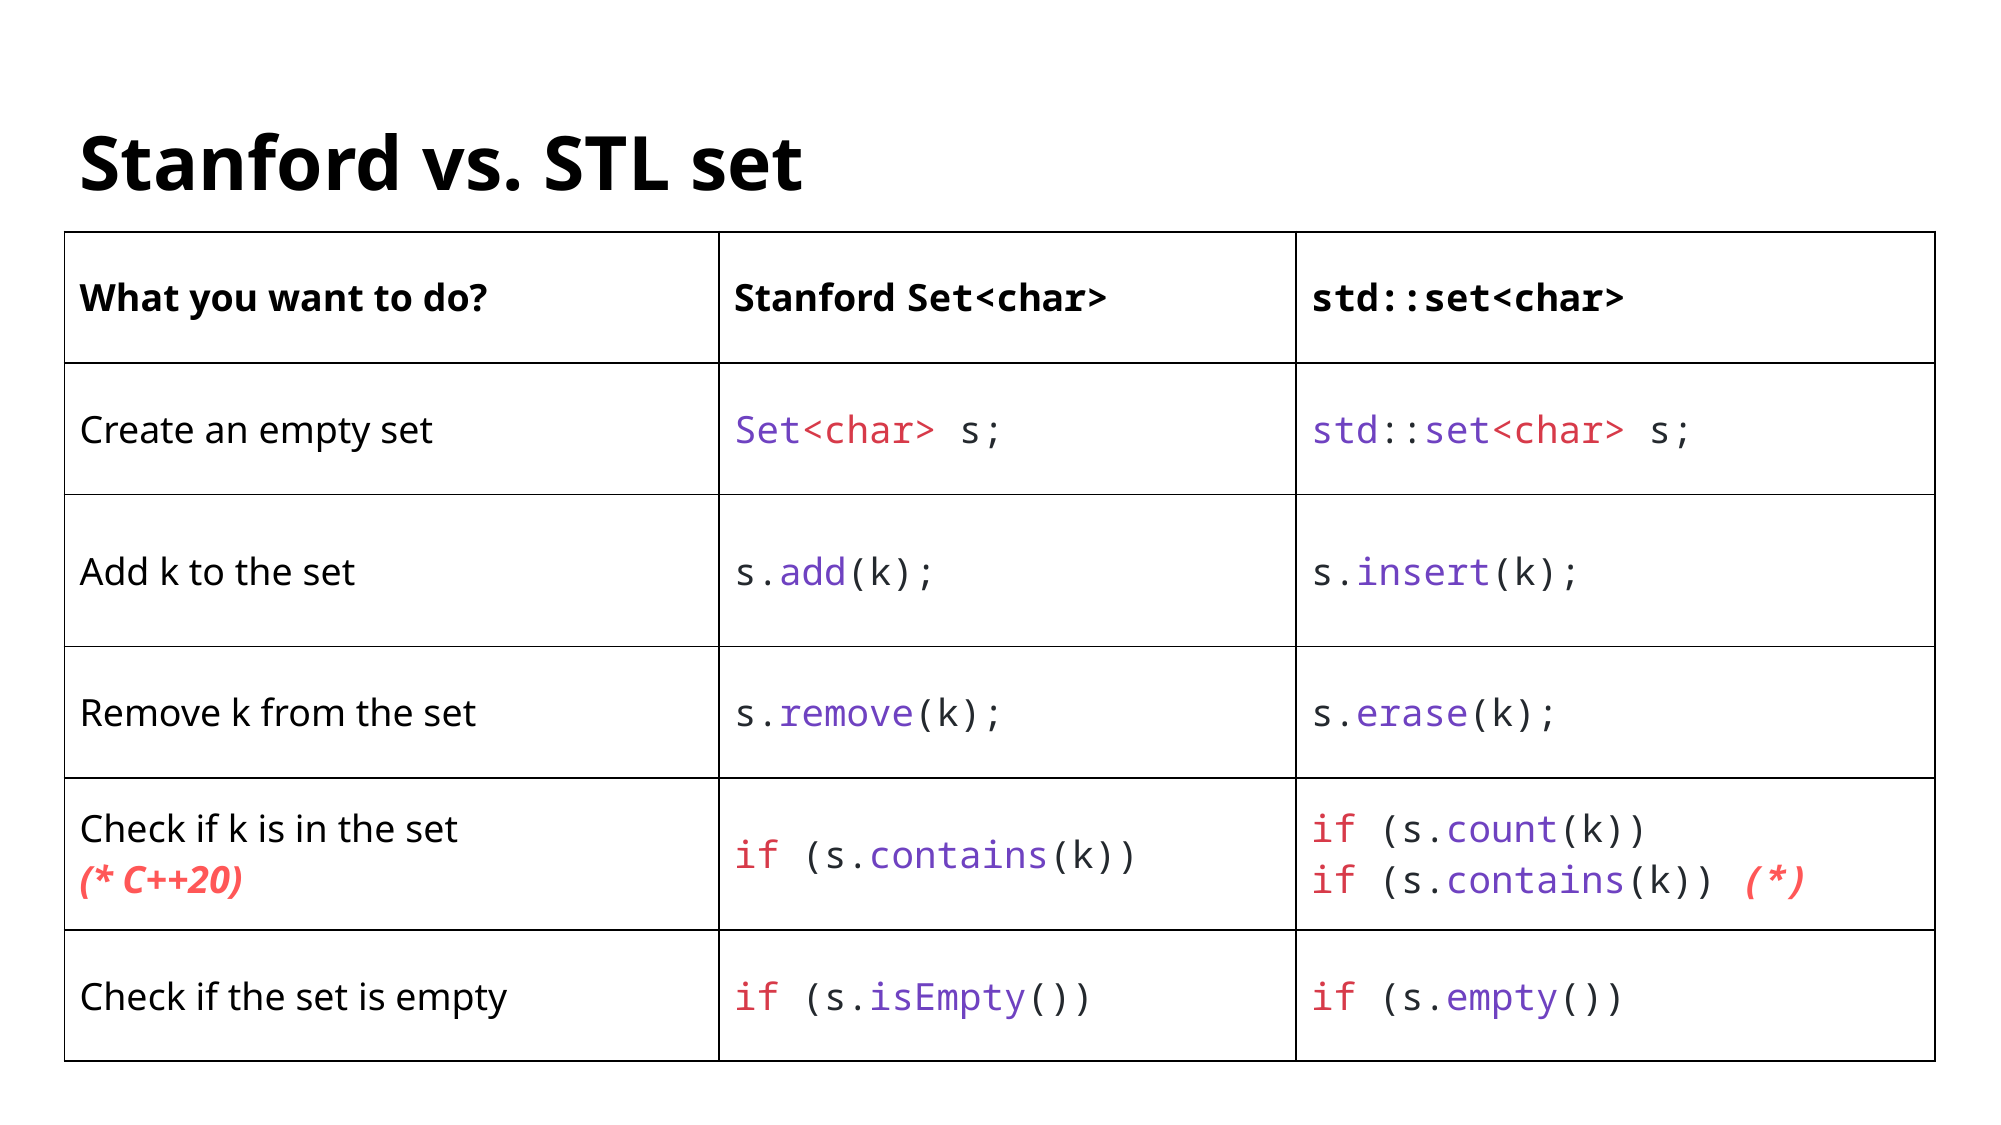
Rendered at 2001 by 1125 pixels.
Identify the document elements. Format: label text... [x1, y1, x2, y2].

table_cell s.insert(k); [1297, 495, 1934, 646]
table_cell if (s.count(k)) if (s.contains(k)) (*) [1297, 779, 1934, 929]
table_cell s.remove(k); [720, 647, 1295, 777]
table_header std::set<char> [1297, 233, 1934, 362]
table_header Stanford Set<char> [720, 233, 1295, 362]
title Stanford vs. STL set [64, 103, 1936, 230]
table_cell std::set<char> s; [1297, 364, 1934, 494]
table_cell Remove k from the set [65, 647, 718, 777]
table_cell Check if the set is empty [65, 931, 718, 1060]
table_cell Set<char> s; [720, 364, 1295, 494]
table_header What you want to do? [65, 233, 718, 362]
table_cell s.add(k); [720, 495, 1295, 646]
table_cell if (s.contains(k)) [720, 779, 1295, 929]
table_cell Create an empty set [65, 364, 718, 494]
table_cell Add k to the set [65, 495, 718, 646]
table_cell Check if k is in the set (* C++20) [65, 779, 718, 929]
table_cell s.erase(k); [1297, 647, 1934, 777]
table_cell if (s.empty()) [1297, 931, 1934, 1060]
table_cell if (s.isEmpty()) [720, 931, 1295, 1060]
